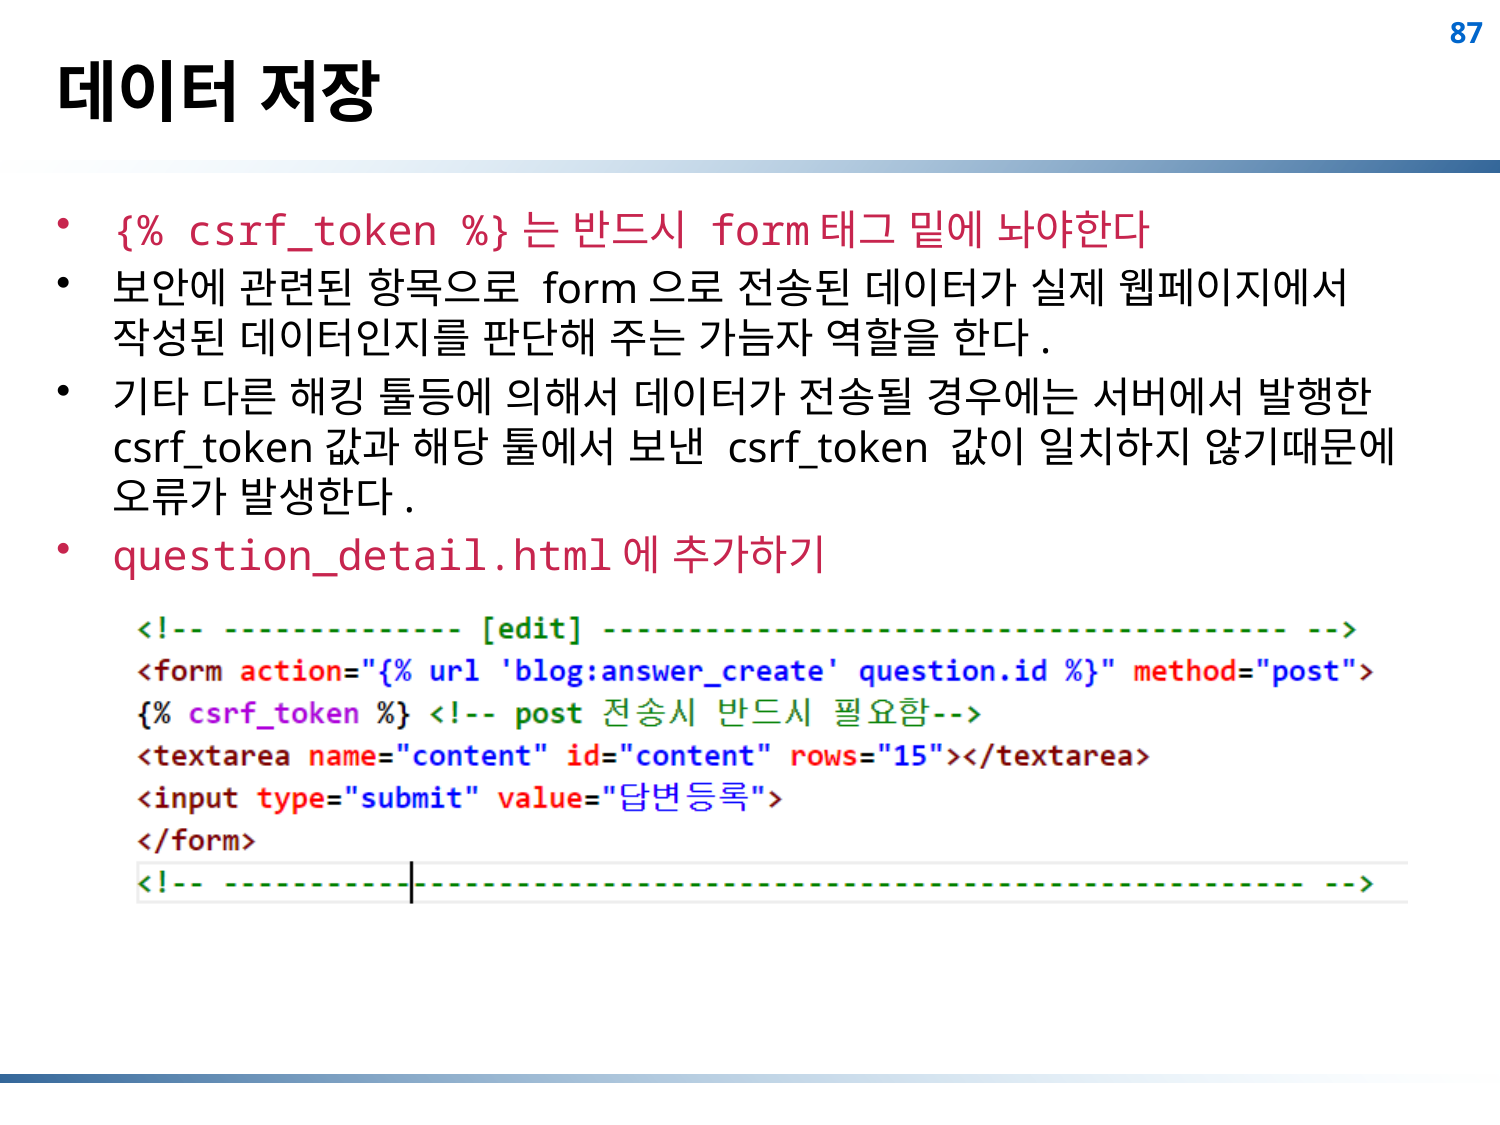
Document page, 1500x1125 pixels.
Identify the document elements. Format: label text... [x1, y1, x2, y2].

title 데이터 저장 [41, 19, 1424, 161]
list {% csrf_token %}는 반드시 form태그 밑에 놔야한다 보안에 관련된 항목으로 form으로 전송된 데이터가 실제 웹페이지에서 작성된 데이터인지를 판단해 주는 가늠자 역할을 한다. 기타 다른 해킹 툴등에 의해서 데이터가 전송될 경우에는 서버에서 발행한 csrf_token값과 해당 툴에서 보낸 csrf_token 값이 일치하지 않기때문에 오류가 발생한다. question_detail.html에 추가하기 [41, 196, 1459, 1059]
picture [135, 587, 1408, 929]
